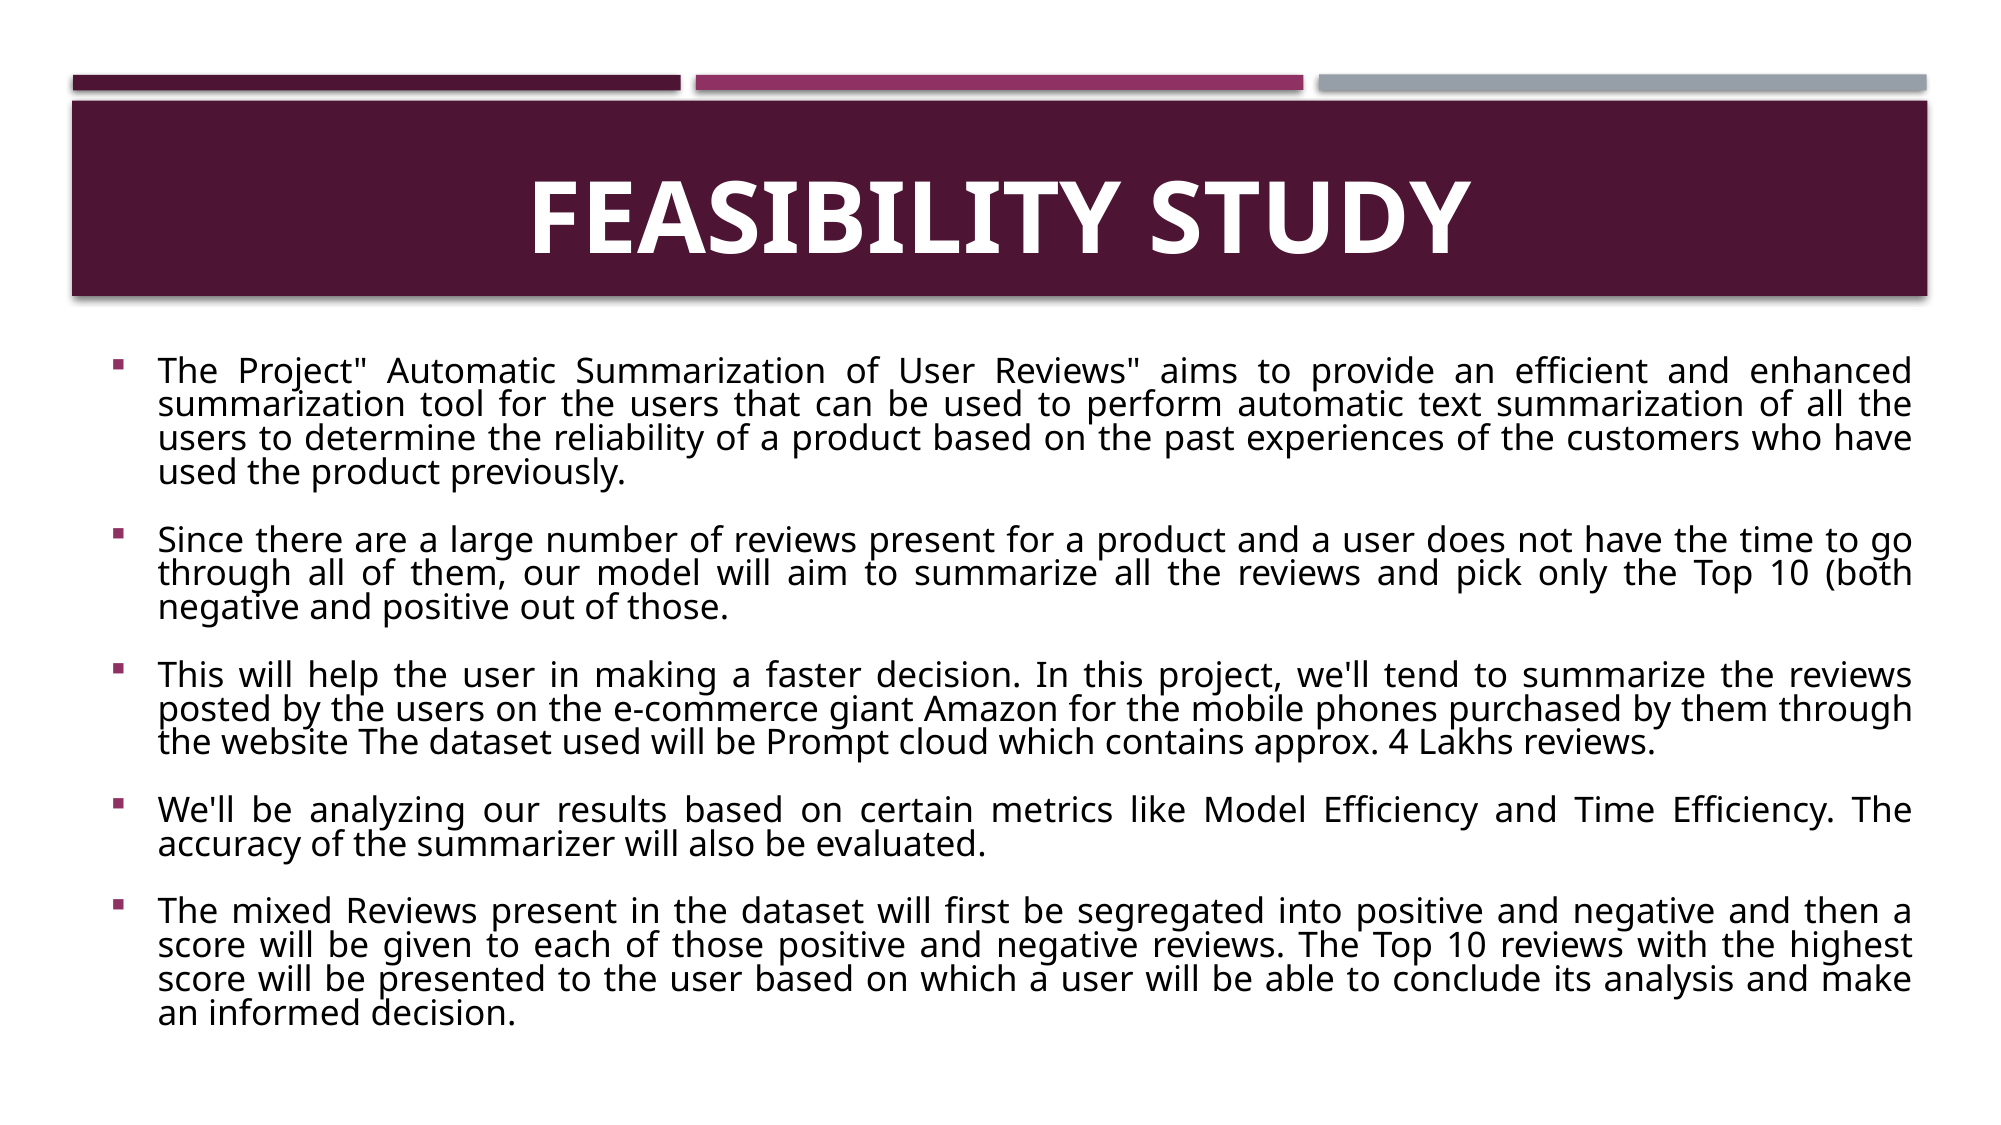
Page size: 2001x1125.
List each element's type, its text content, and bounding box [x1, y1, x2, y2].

list The Project" Automatic Summarization of User Reviews" aims to provide an efficient and enhanced summarization tool for the users that can be used to perform automatic text summarization of all the users to determine the reliability of a product based on the past experiences of the customers who have used the product previously. Since there are a large number of reviews present for a product and a user does not have the time to go through all of them, our model will aim to summarize all the reviews and pick only the Top 10 (both negative and positive out of those. This will help the user in making a faster decision. In this project, we'll tend to summarize the reviews posted by the users on the e-commerce giant Amazon for the mobile phones purchased by them through the website The dataset used will be Prompt cloud which contains approx. 4 Lakhs reviews. We'll be analyzing our results based on certain metrics like Model Efficiency and Time Efficiency. The accuracy of the summarizer will also be evaluated. The mixed Reviews present in the dataset will first be segregated into positive and negative and then a score will be given to each of those positive and negative reviews. The Top 10 reviews with the highest score will be presented to the user based on which a user will be able to conclude its analysis and make an informed decision. [95, 348, 1931, 1040]
title Feasibility study [95, 115, 1905, 282]
